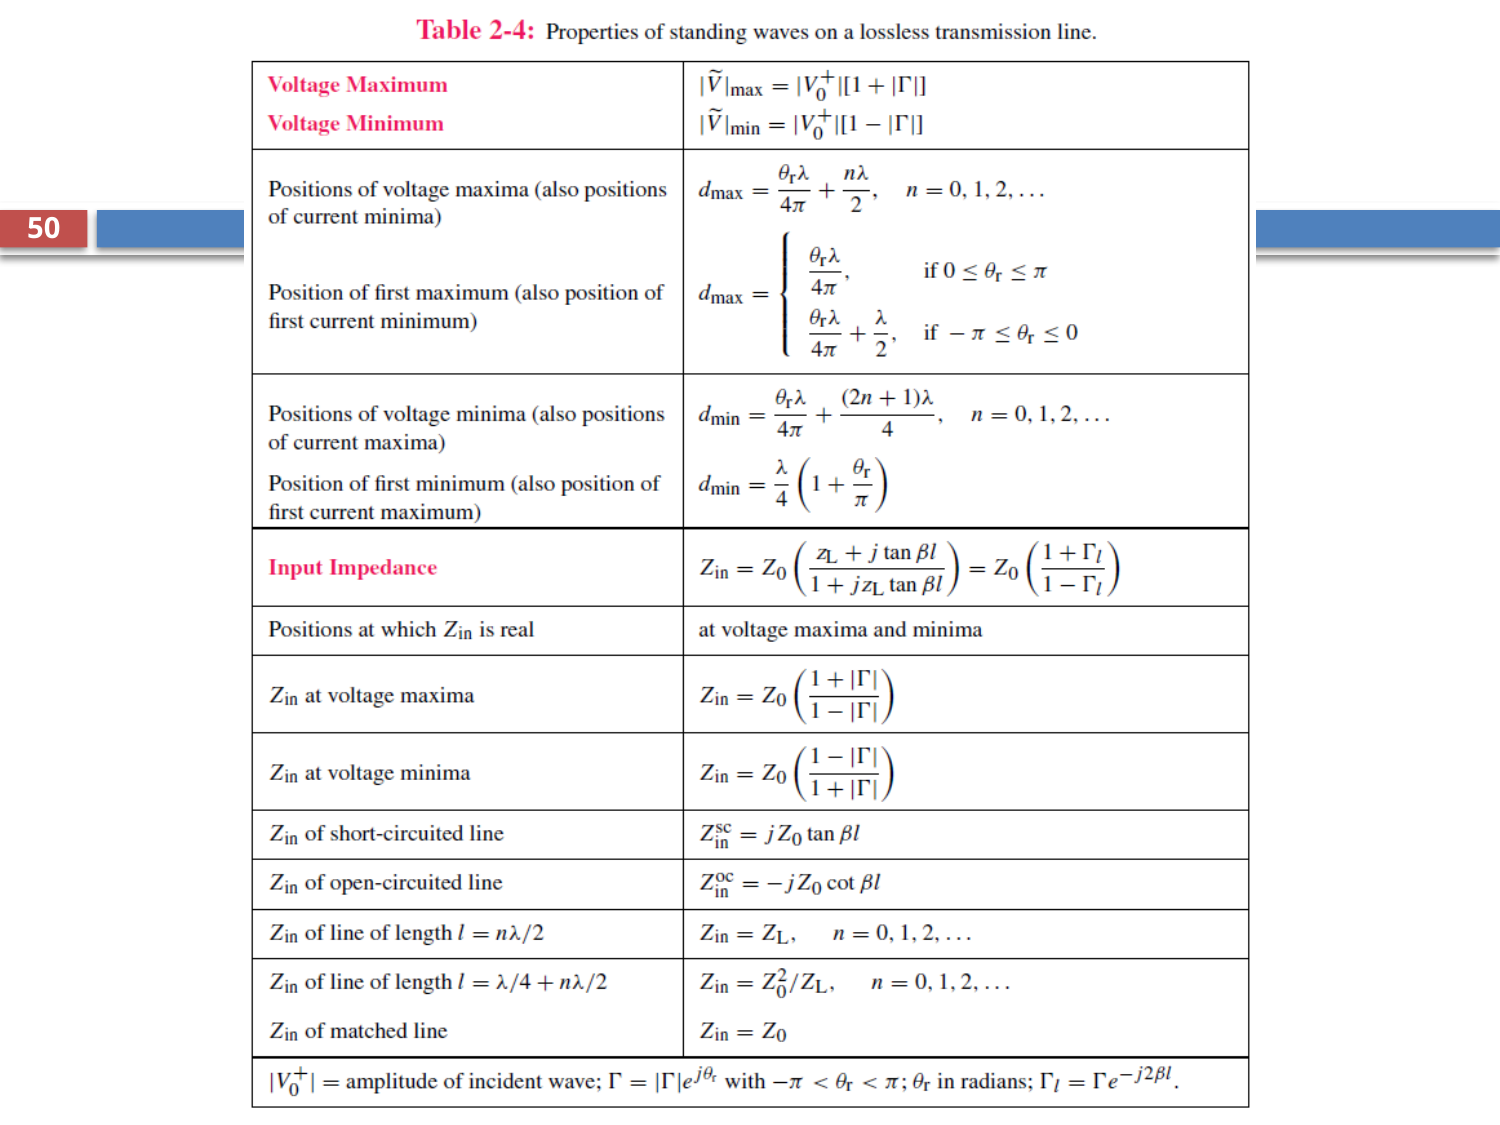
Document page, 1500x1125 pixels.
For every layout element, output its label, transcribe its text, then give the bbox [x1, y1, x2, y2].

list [244, 12, 1256, 1113]
slide_number 50 [0, 208, 88, 249]
